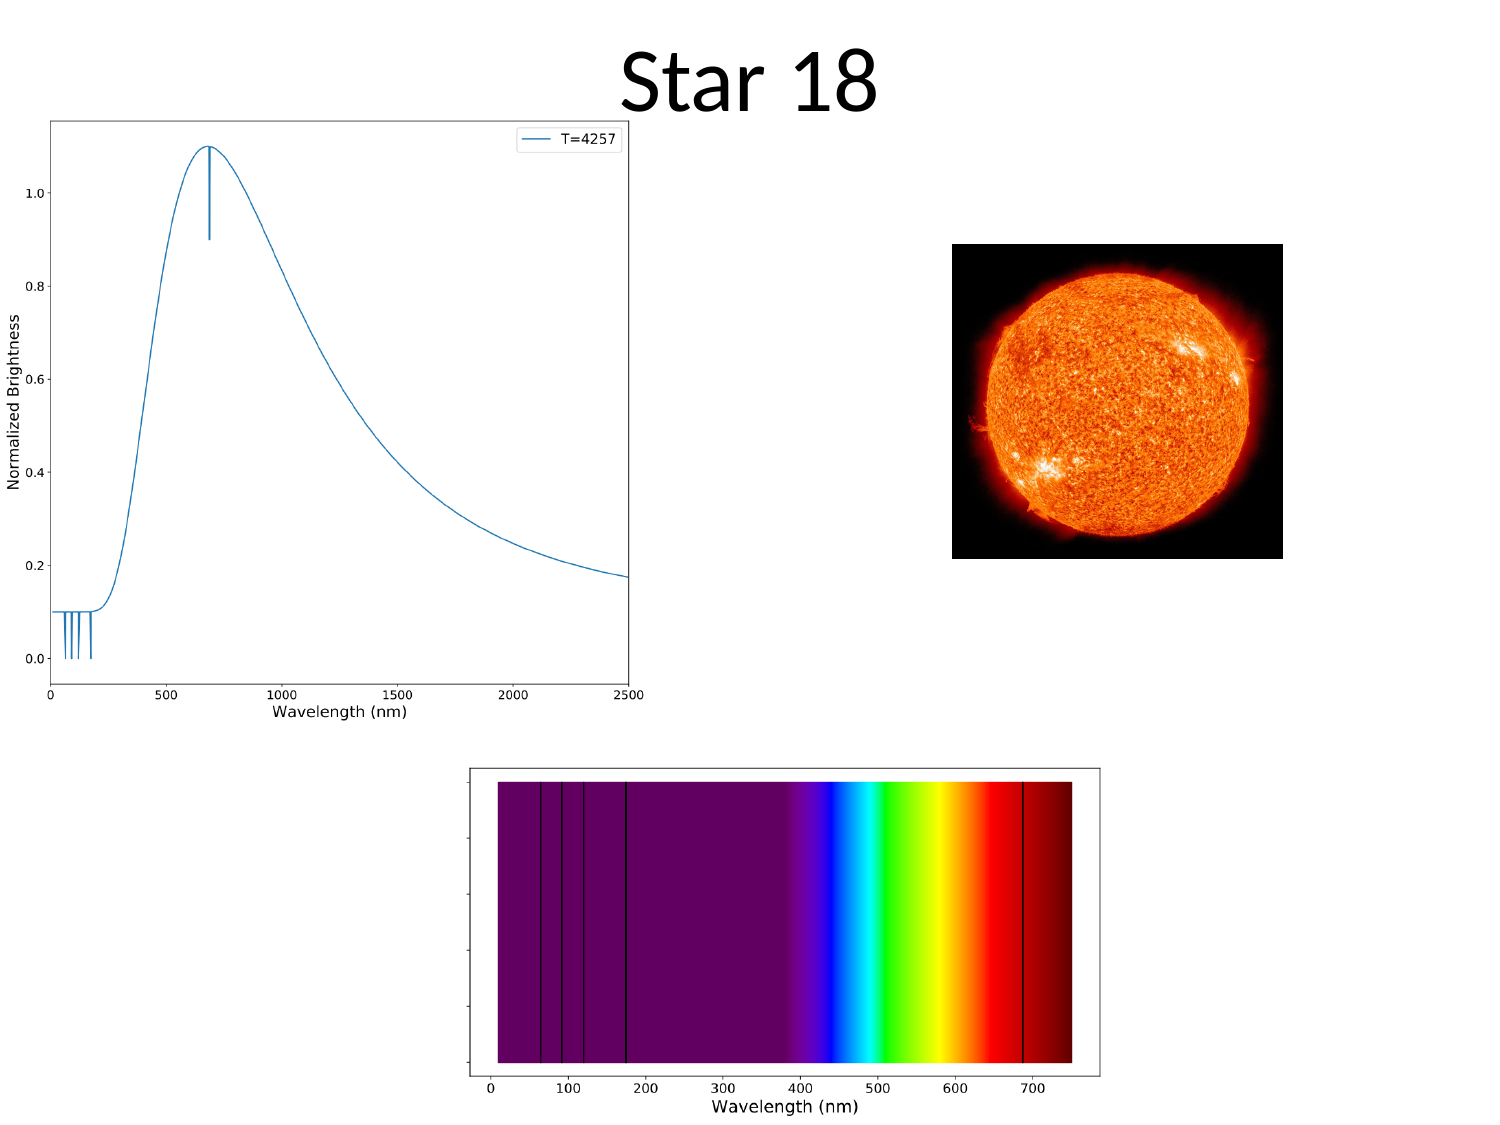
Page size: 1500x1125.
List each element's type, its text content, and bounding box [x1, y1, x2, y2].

title Star 18 [75, 0, 1425, 169]
picture [952, 243, 1283, 560]
picture [0, 31, 1180, 1125]
